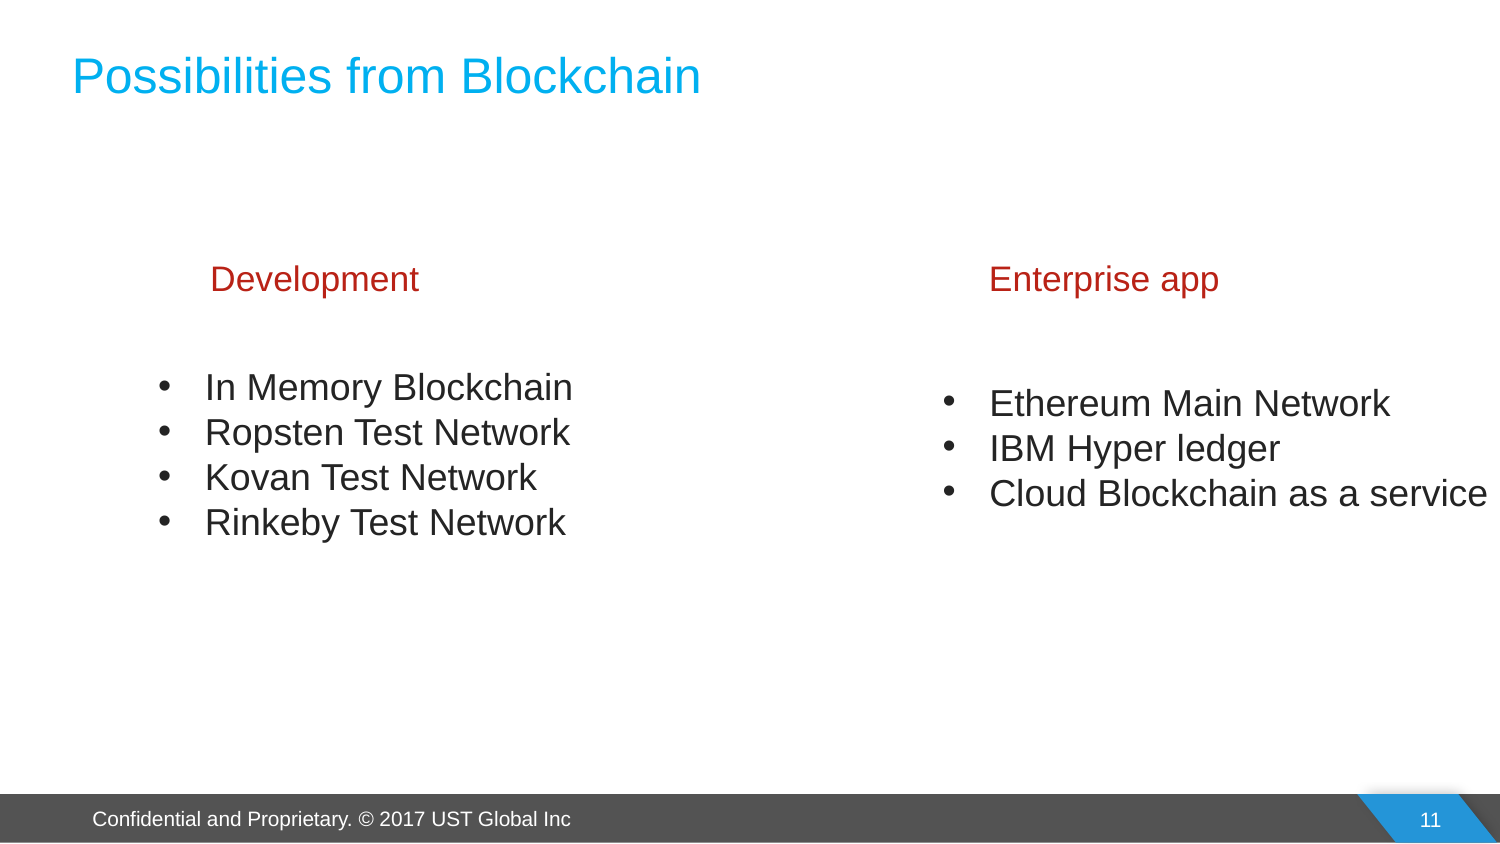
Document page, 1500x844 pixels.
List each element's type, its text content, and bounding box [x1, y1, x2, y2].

text_box Enterprise app [974, 248, 1235, 306]
text_box In Memory Blockchain Ropsten Test Network Kovan Test Network Rinkeby Test Network [143, 355, 589, 596]
text_box Development [195, 248, 435, 306]
slide_number 11 [1366, 796, 1490, 842]
text_box Ethereum Main Network IBM Hyper ledger Cloud Blockchain as a service [927, 371, 1500, 521]
list Possibilities from Blockchain [56, 30, 1400, 111]
